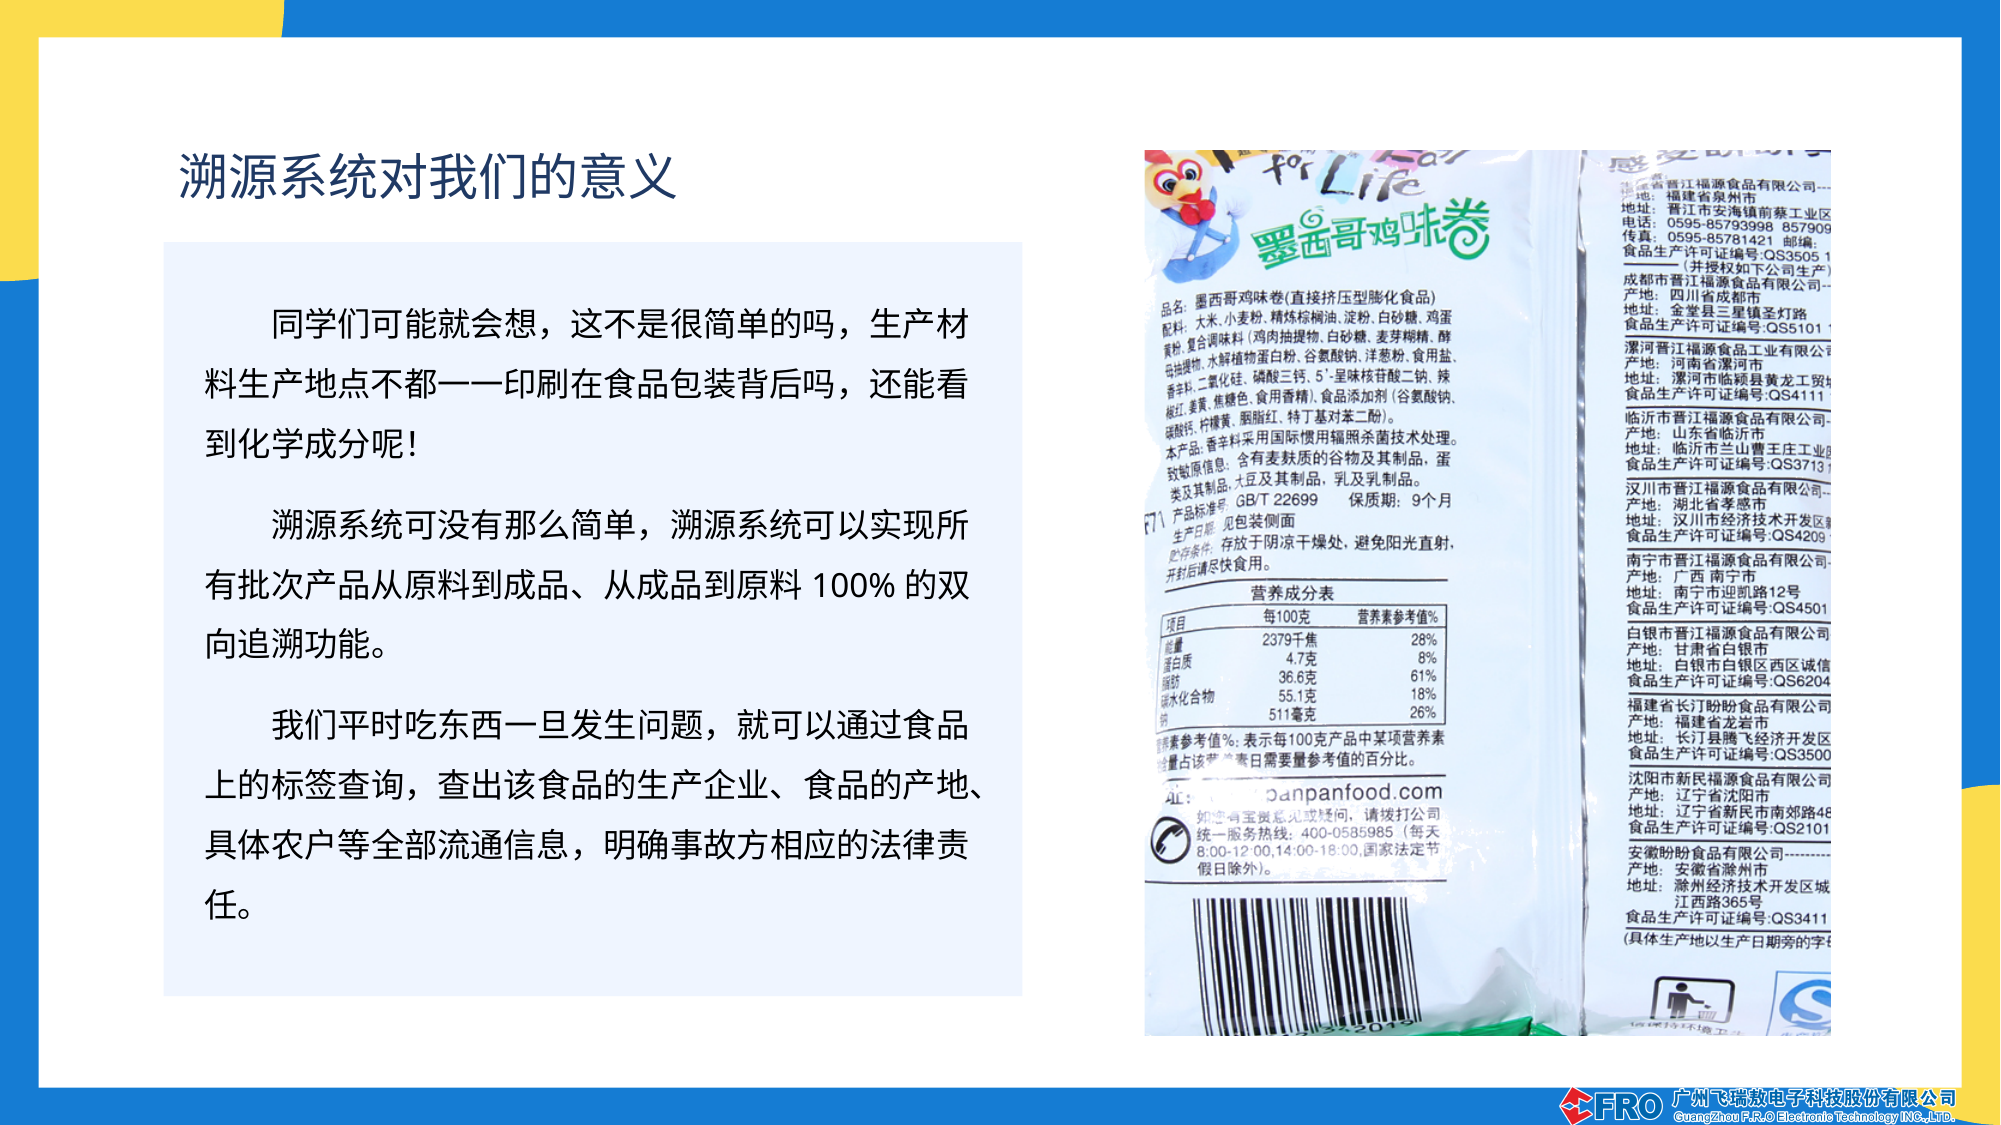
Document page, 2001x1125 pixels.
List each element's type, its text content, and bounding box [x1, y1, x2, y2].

picture [1559, 1087, 1956, 1125]
picture [1144, 150, 1831, 1036]
text_box 同学们可能就会想，这不是很简单的吗，生产材料生产地点不都一一印刷在食品包装背后吗，还能看到化学成分呢！ 溯源系统可没有那么简单，溯源系统可以实现所有批次产品从原料到成品、从成品到原料100%的双向追溯功能。 我们平时吃东西一旦发生问题，就可以通过食品上的标签查询，查出该食品的生产企业、食品的产地、具体农户等全部流通信息，明确事故方相应的法律责任。 [162, 241, 1023, 997]
text_box 溯源系统对我们的意义 [163, 137, 1144, 213]
